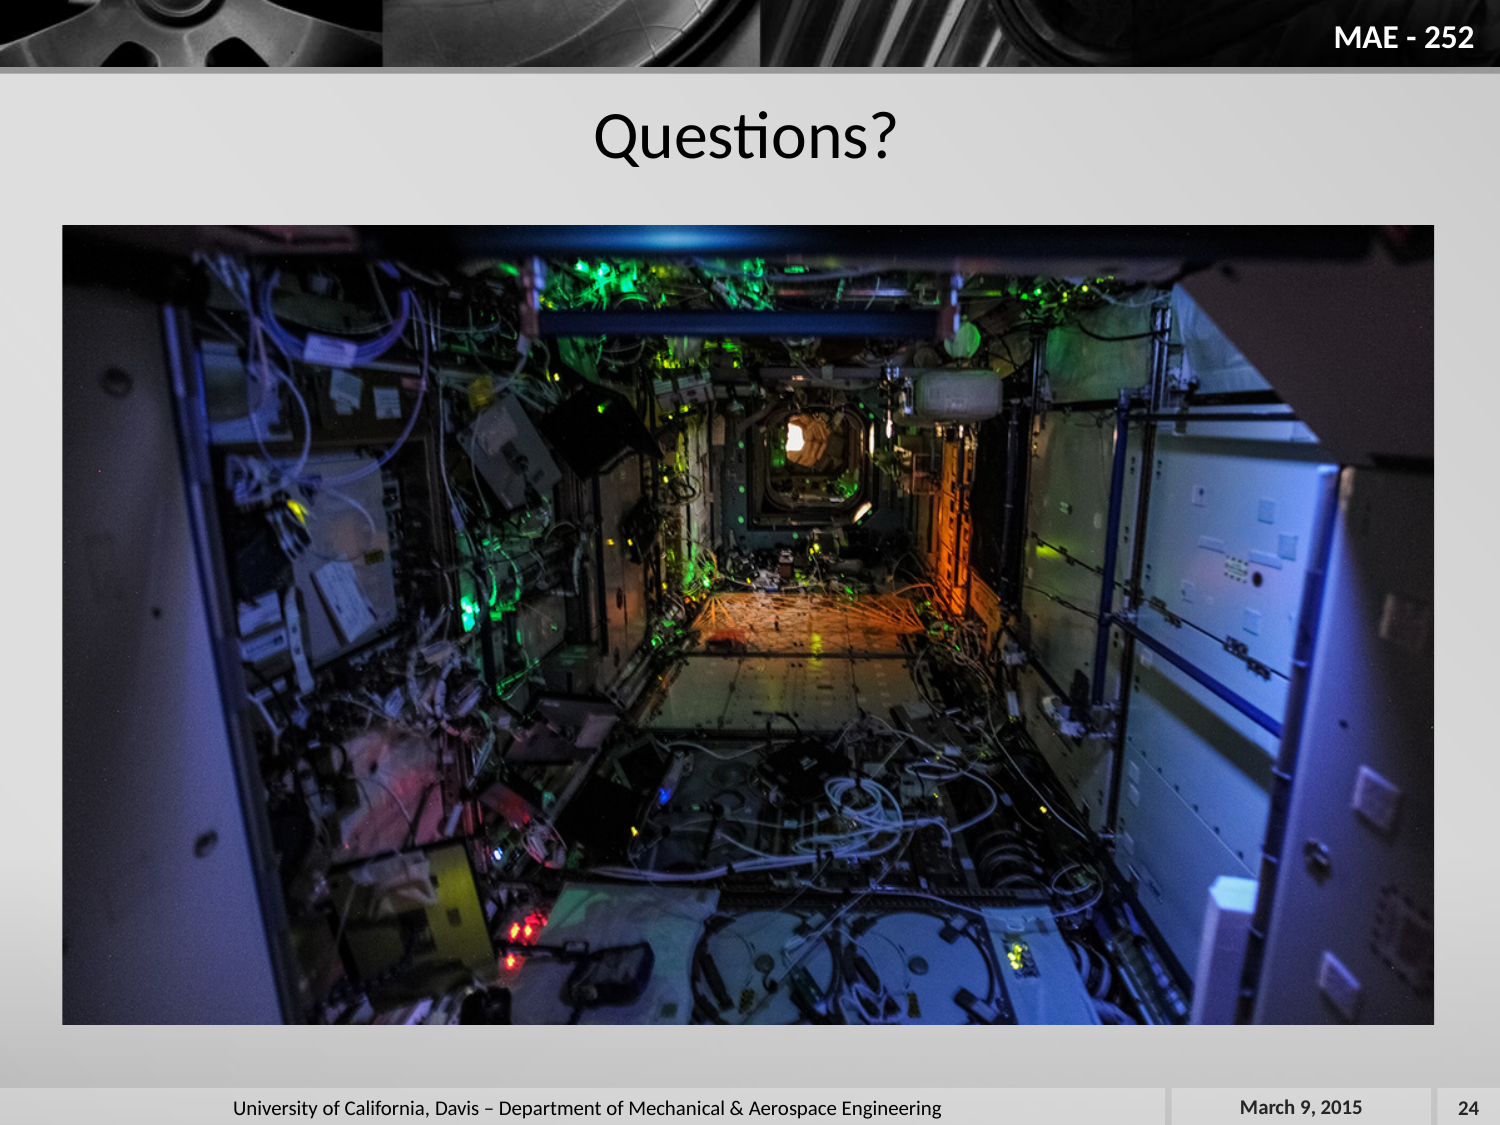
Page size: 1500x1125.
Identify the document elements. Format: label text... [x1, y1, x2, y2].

text_box 24 [1427, 1087, 1500, 1125]
picture [62, 224, 1435, 1026]
text_box University of California, Davis – Department of Mechanical & Aerospace Engineering [0, 1087, 1175, 1125]
title Questions? [24, 87, 1469, 175]
text_box MAE - 252 [1318, 7, 1500, 64]
text_box March 9, 2015 [1176, 1086, 1427, 1125]
picture [0, 0, 1500, 75]
